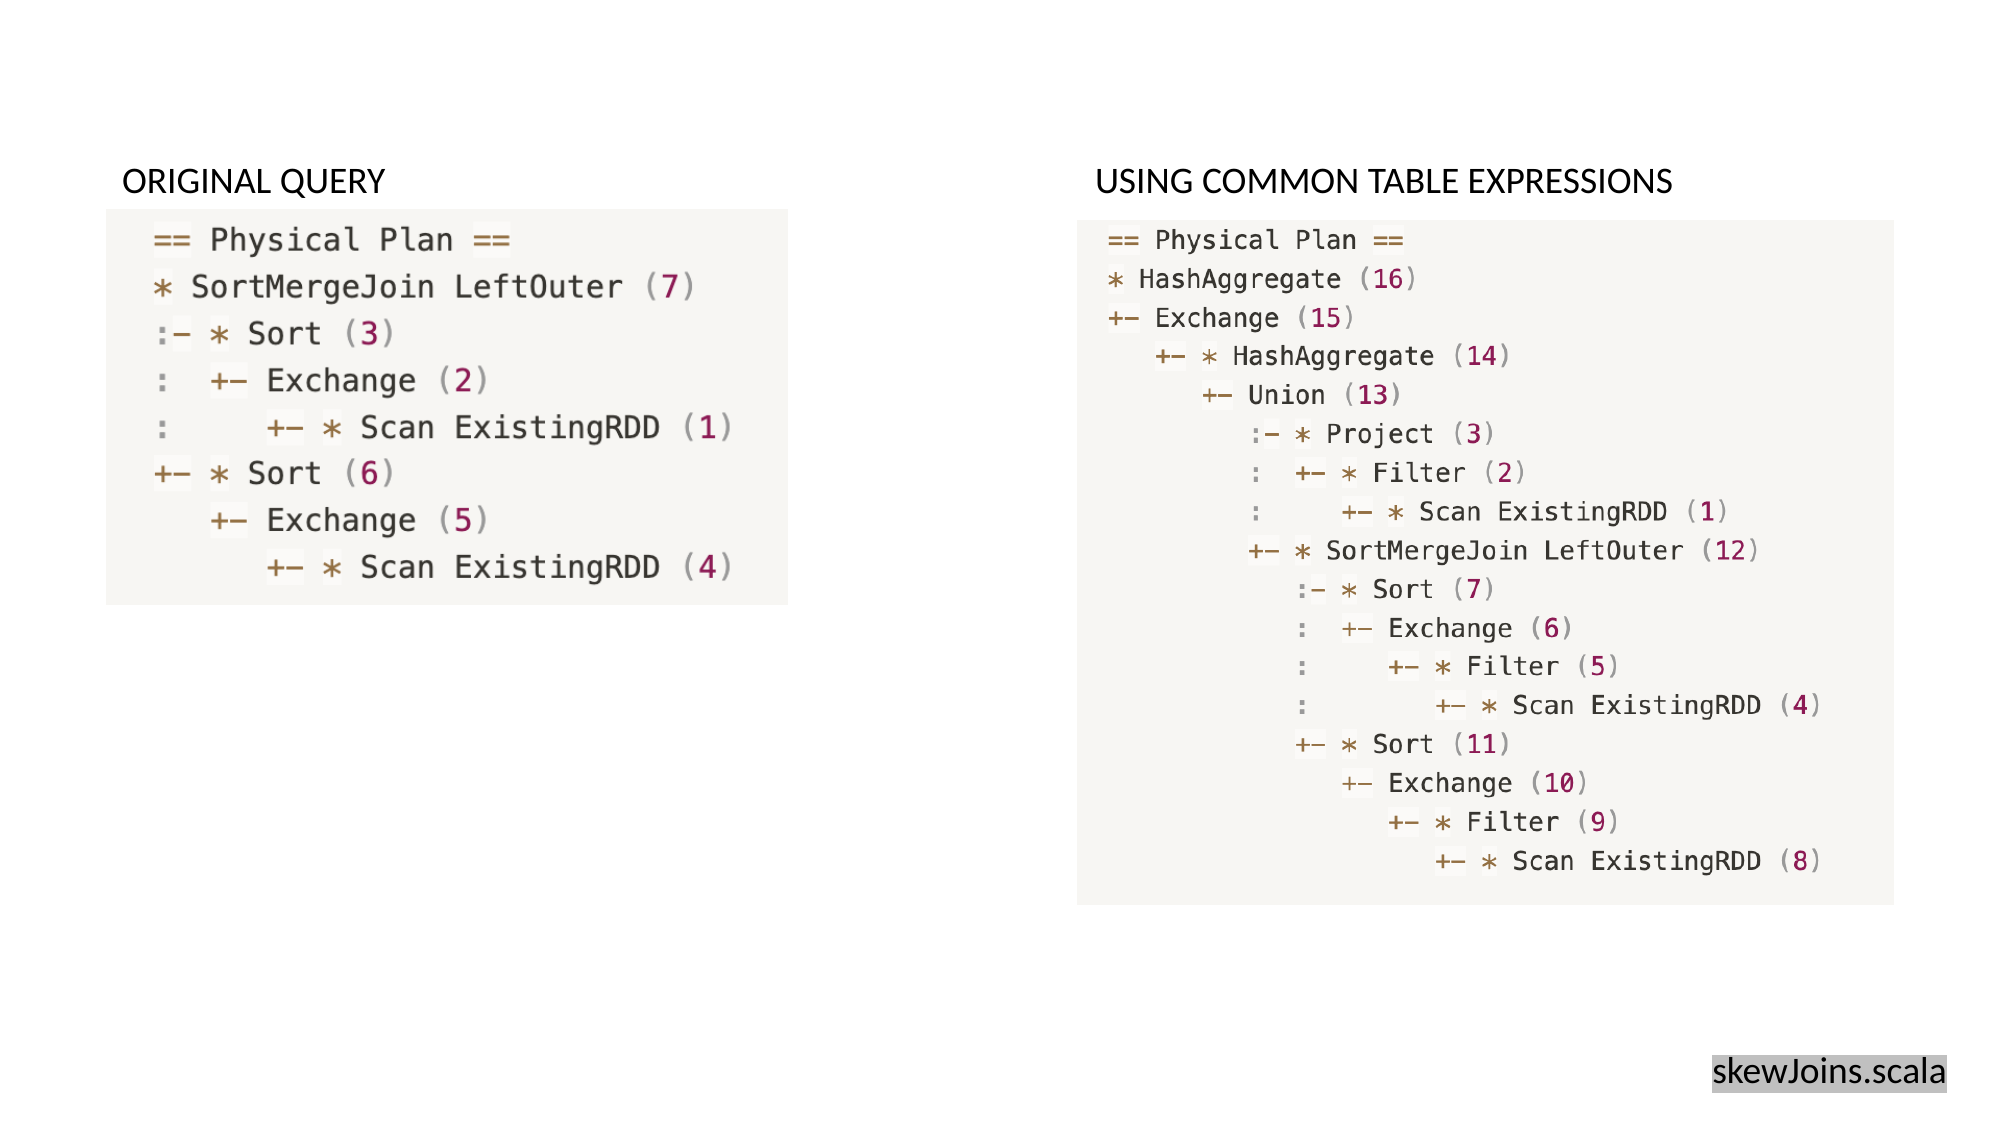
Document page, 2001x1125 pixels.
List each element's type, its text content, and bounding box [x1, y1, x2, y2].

text_box USING COMMON TABLE EXPRESSIONS [1080, 148, 1689, 209]
text_box ORIGINAL QUERY [107, 148, 401, 209]
picture [1077, 220, 1894, 905]
text_box skewJoins.scala [1697, 1038, 1963, 1099]
picture [105, 209, 788, 605]
